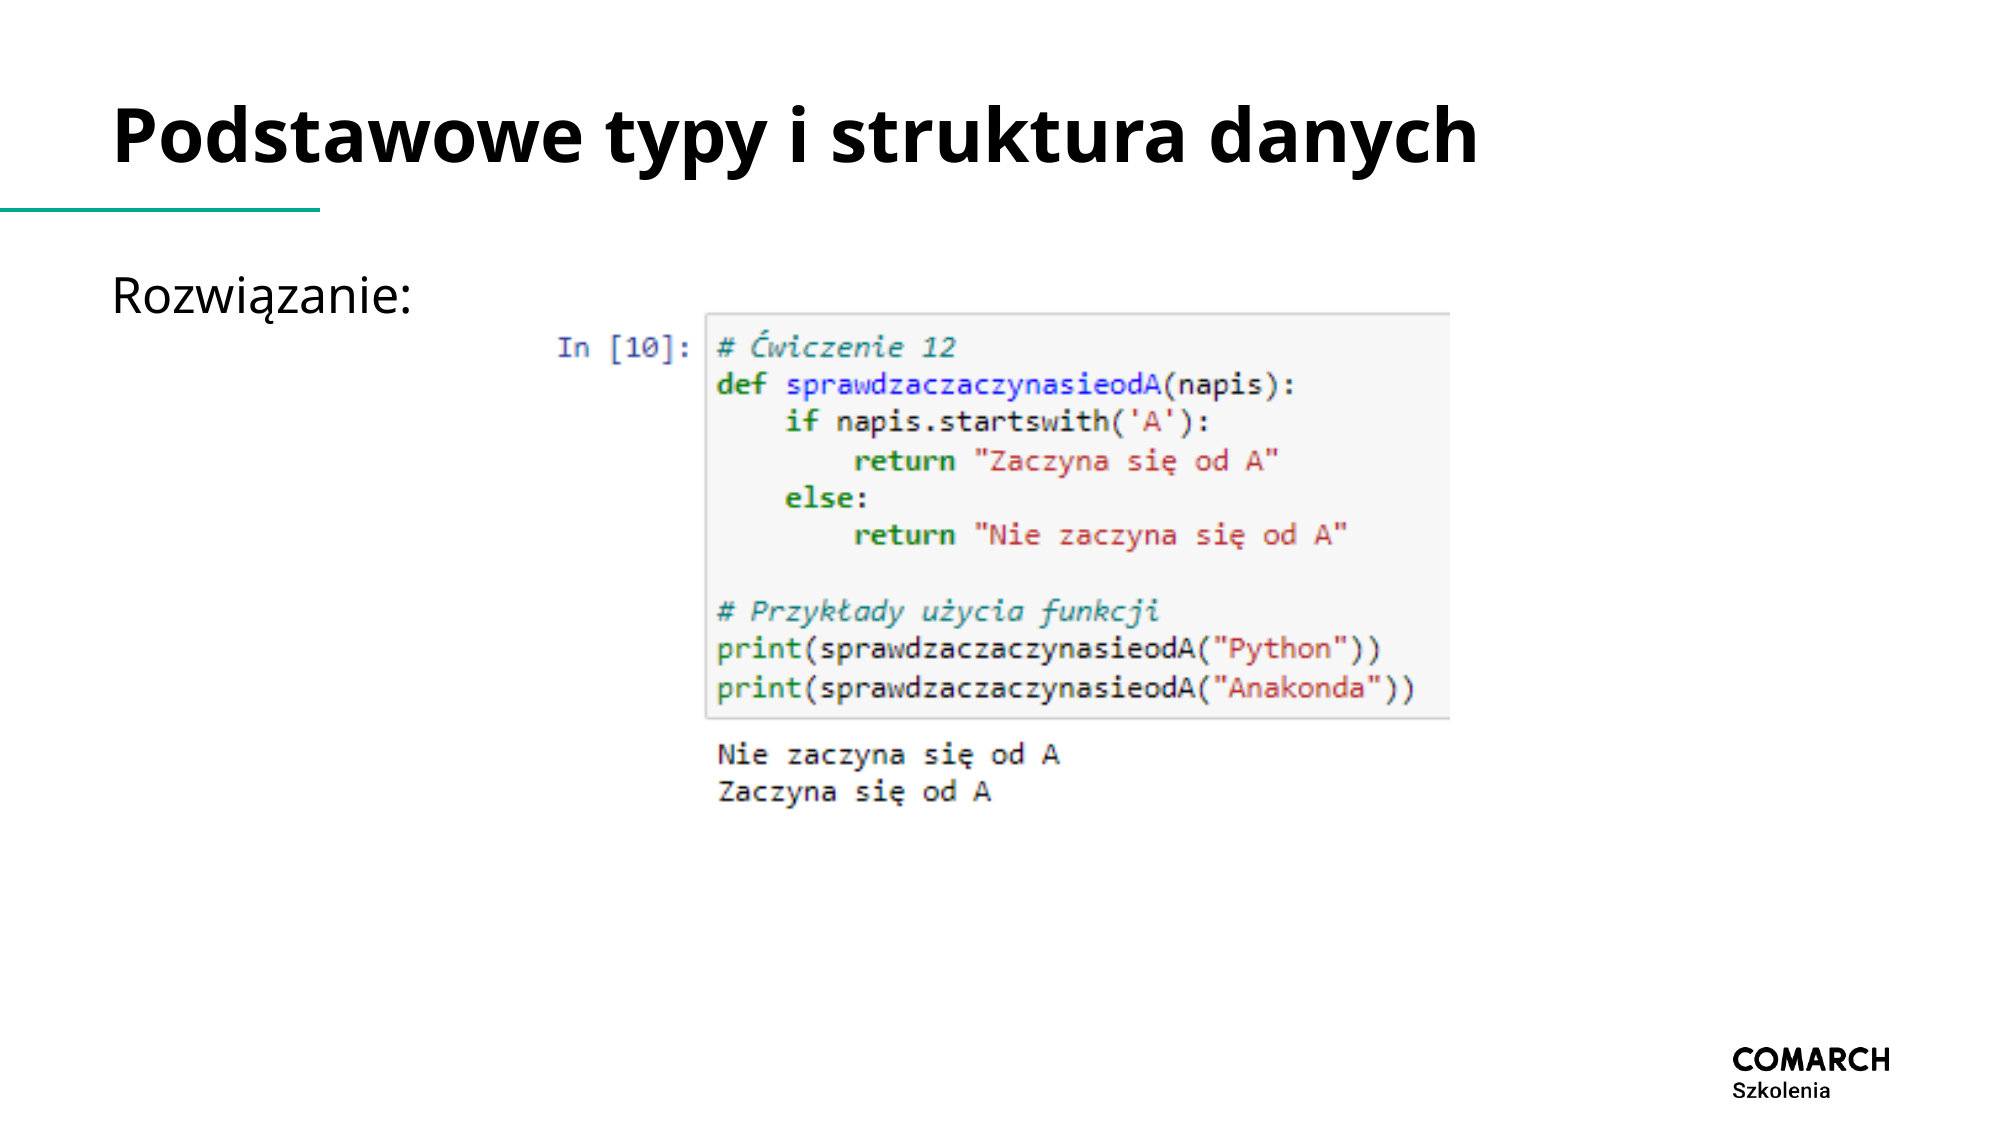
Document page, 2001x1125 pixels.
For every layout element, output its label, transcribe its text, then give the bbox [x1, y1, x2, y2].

picture [1733, 1047, 1889, 1098]
title Podstawowe typy i struktura danych [111, 0, 1889, 185]
picture [550, 301, 1450, 824]
list Rozwiązanie: [111, 243, 1889, 1000]
